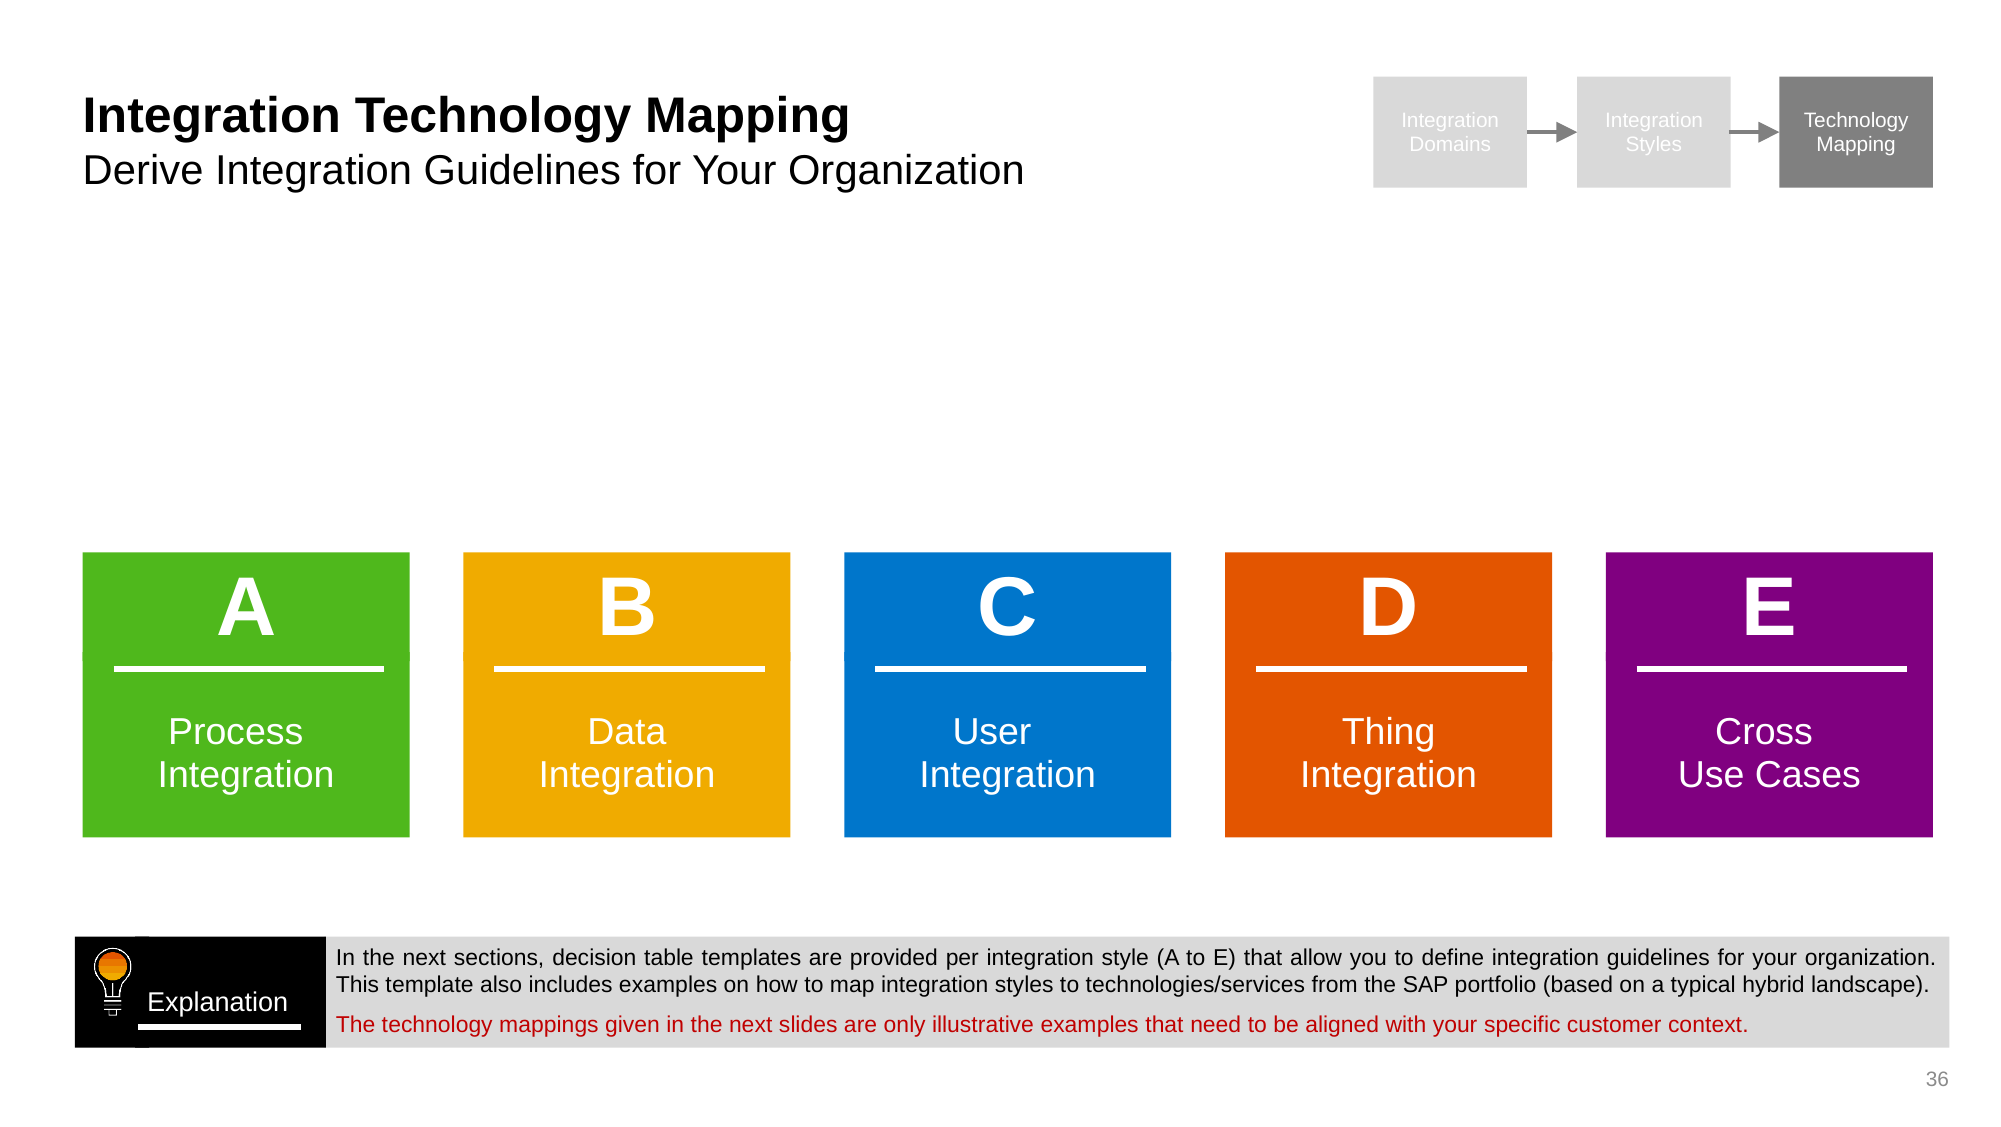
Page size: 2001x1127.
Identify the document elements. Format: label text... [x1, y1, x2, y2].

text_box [1373, 76, 1934, 188]
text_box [1224, 552, 1553, 838]
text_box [74, 936, 1950, 1048]
picture [68, 939, 156, 1025]
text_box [1605, 552, 1934, 838]
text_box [844, 552, 1172, 838]
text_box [463, 552, 791, 838]
slide_number 36 [1502, 1047, 1969, 1108]
text_box Integration Technology Mapping Derive Integration Guidelines for Your Organization [82, 82, 1370, 193]
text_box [82, 552, 410, 838]
